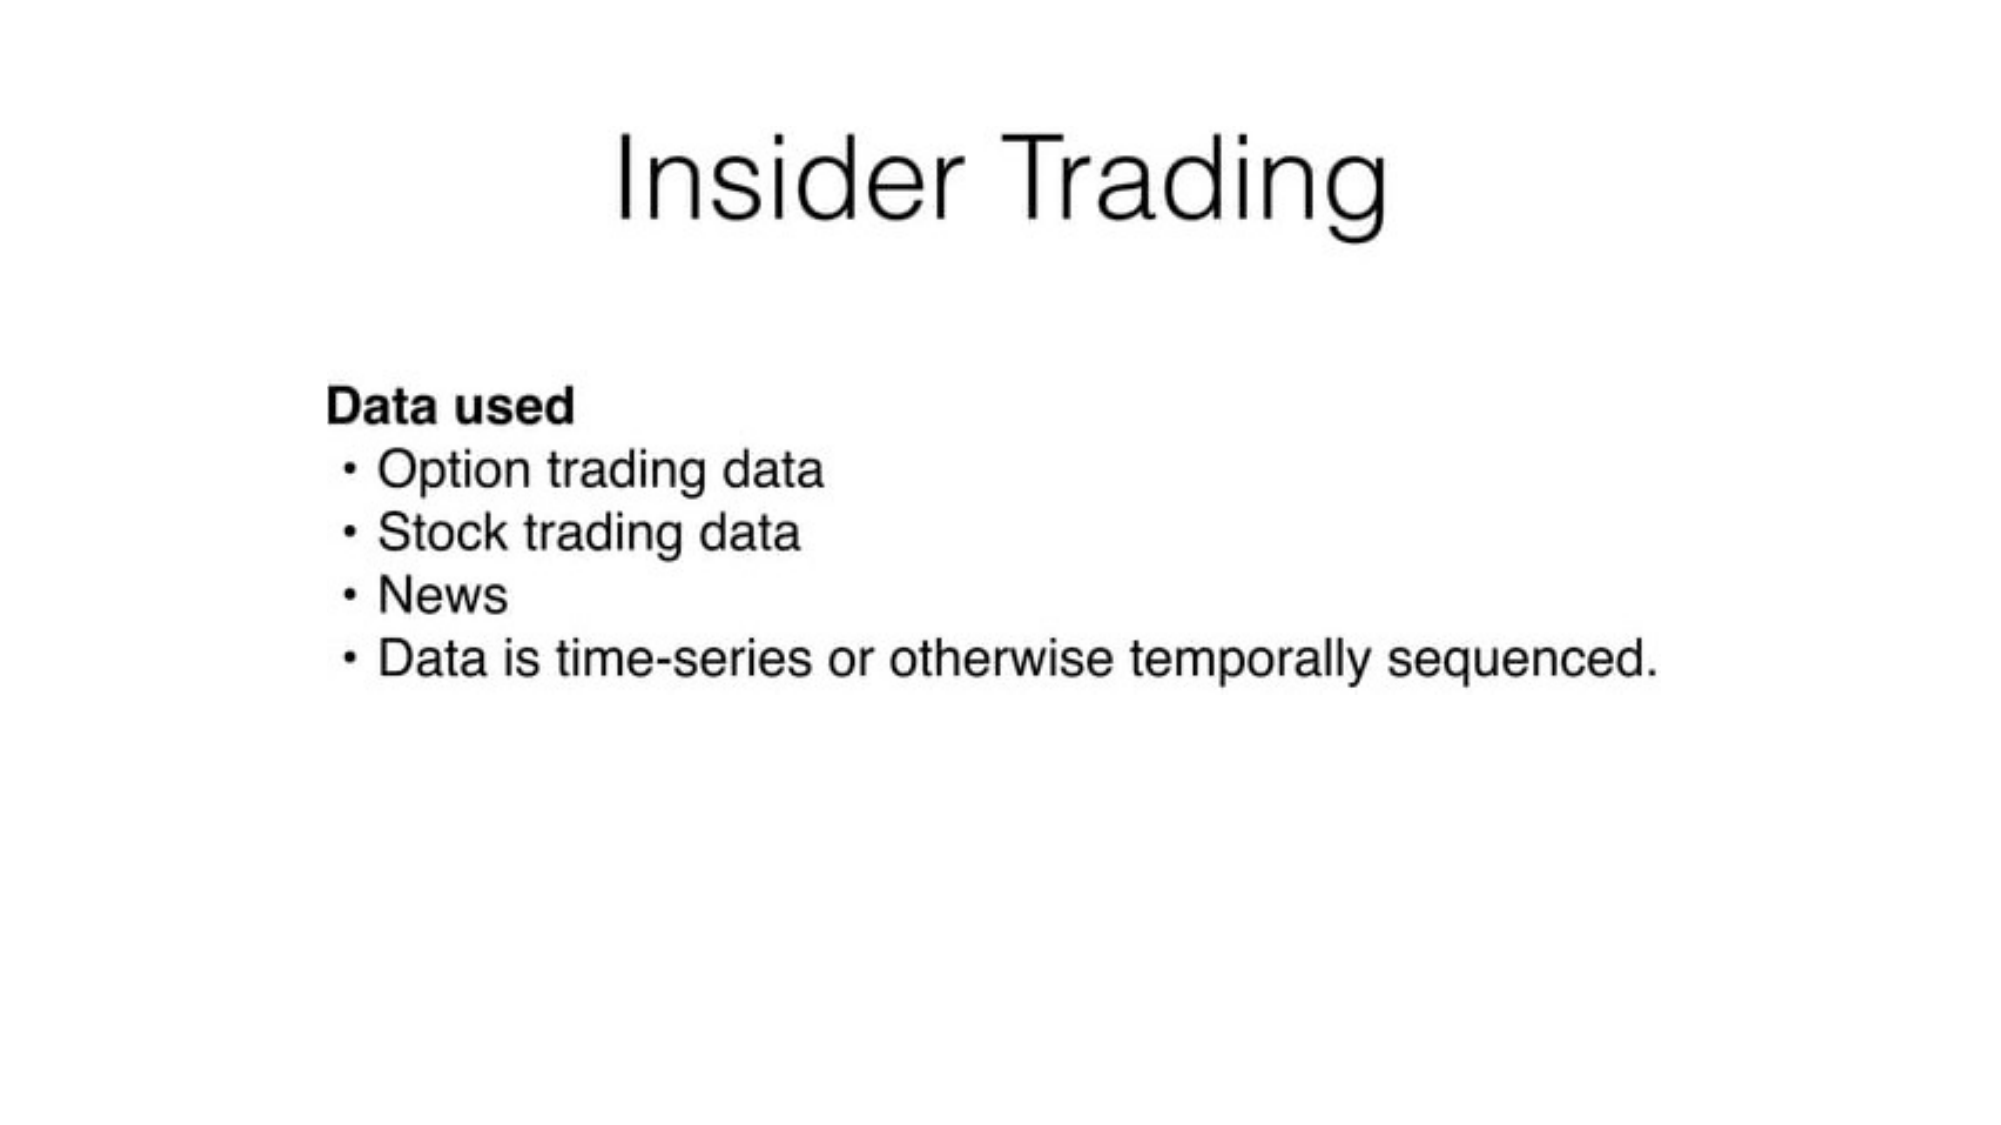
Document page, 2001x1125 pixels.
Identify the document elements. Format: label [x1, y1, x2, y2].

picture [327, 126, 1661, 695]
